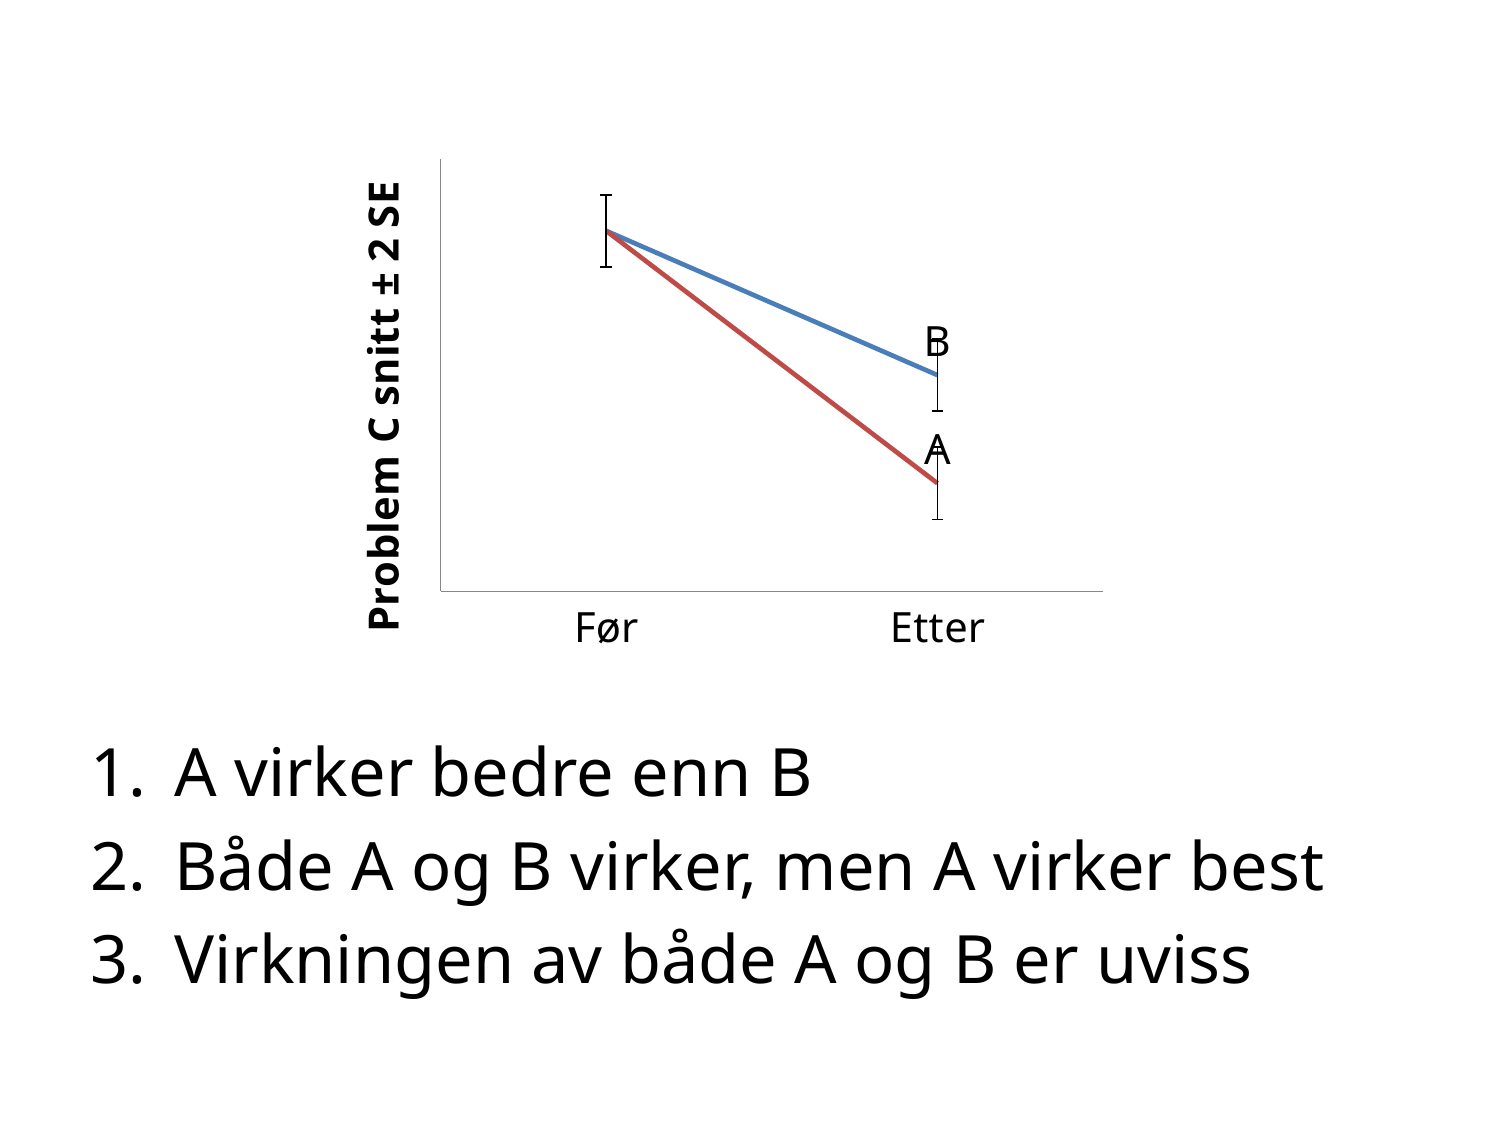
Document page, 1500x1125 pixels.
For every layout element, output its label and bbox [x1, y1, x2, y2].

list [75, 722, 1425, 1059]
chart [336, 89, 1176, 705]
